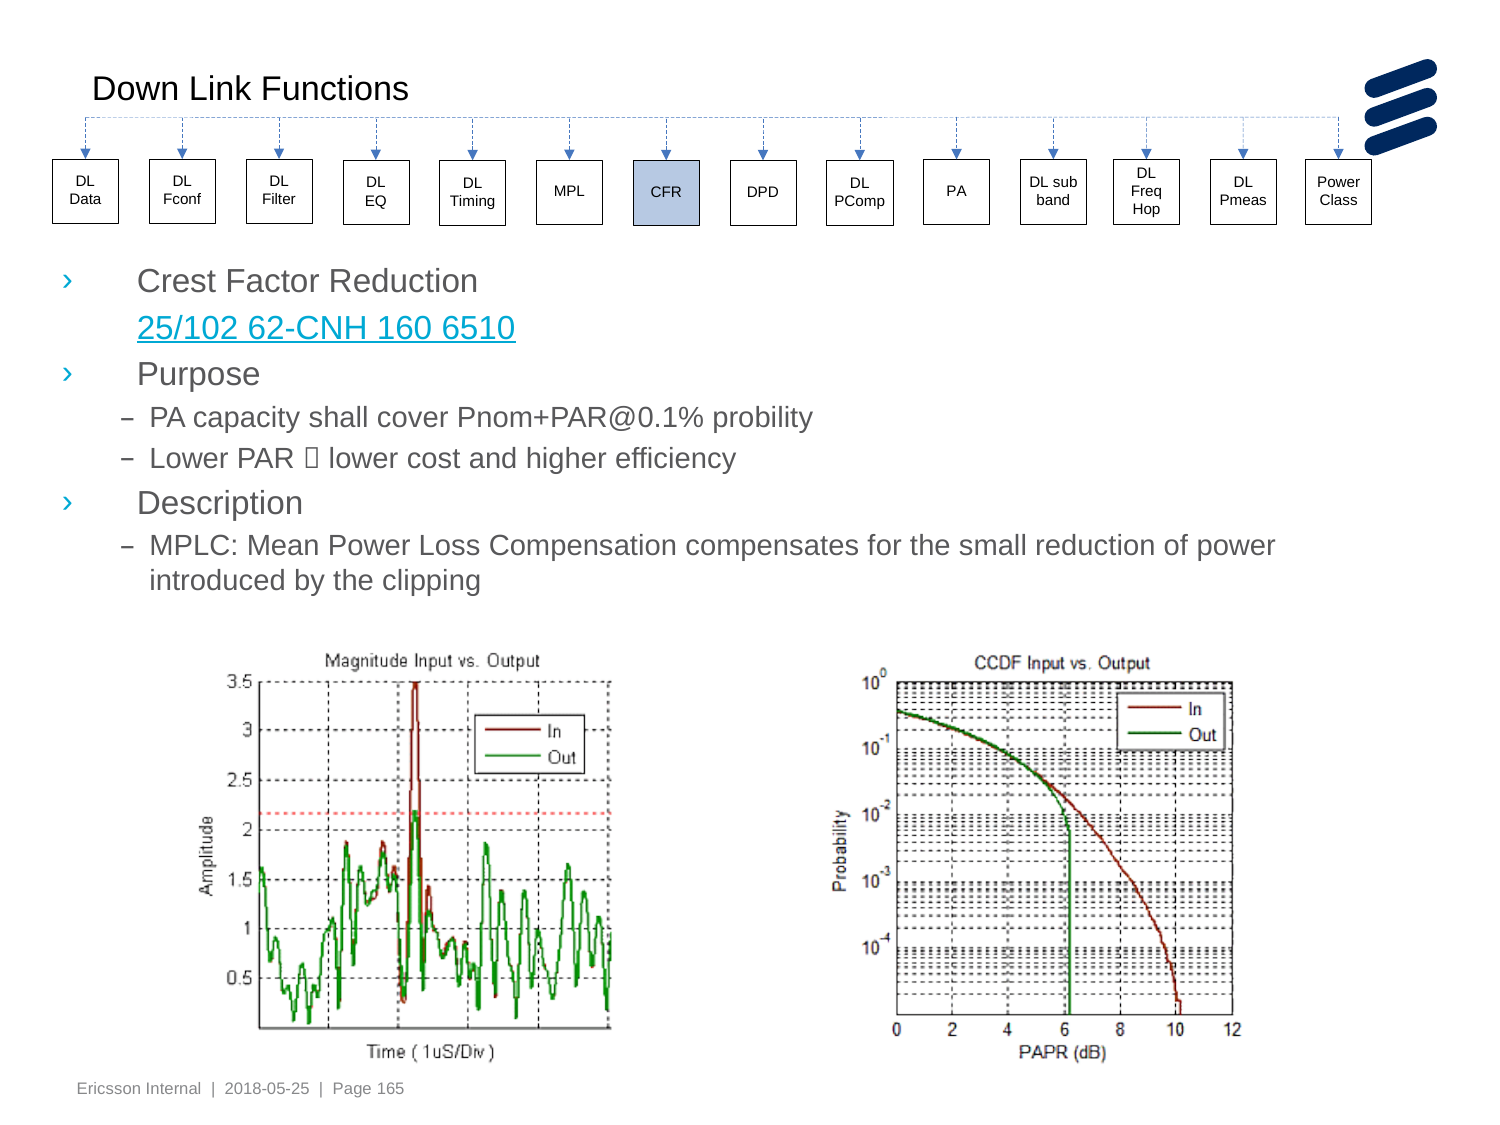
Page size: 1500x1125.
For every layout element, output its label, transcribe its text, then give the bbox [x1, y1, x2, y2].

picture [192, 648, 651, 1071]
picture [825, 652, 1274, 1066]
list Crest Factor Reduction 25/102 62-CNH 160 6510 Purpose PA capacity shall cover Pnom+PAR@0.1% probility Lower PAR  lower cost and higher efficiency Description MPLC: Mean Power Loss Compensation compensates for the small reduction of power introduced by the clipping [49, 468, 1374, 1010]
list Crest Factor Reduction 25/102 62-CNH 160 6510 Purpose PA capacity shall cover Pnom+PAR@0.1% probility Lower PAR  lower cost and higher efficiency Description MPLC: Mean Power Loss Compensation compensates for the small reduction of power introduced by the clipping [49, 259, 1374, 467]
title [49, 62, 1375, 228]
